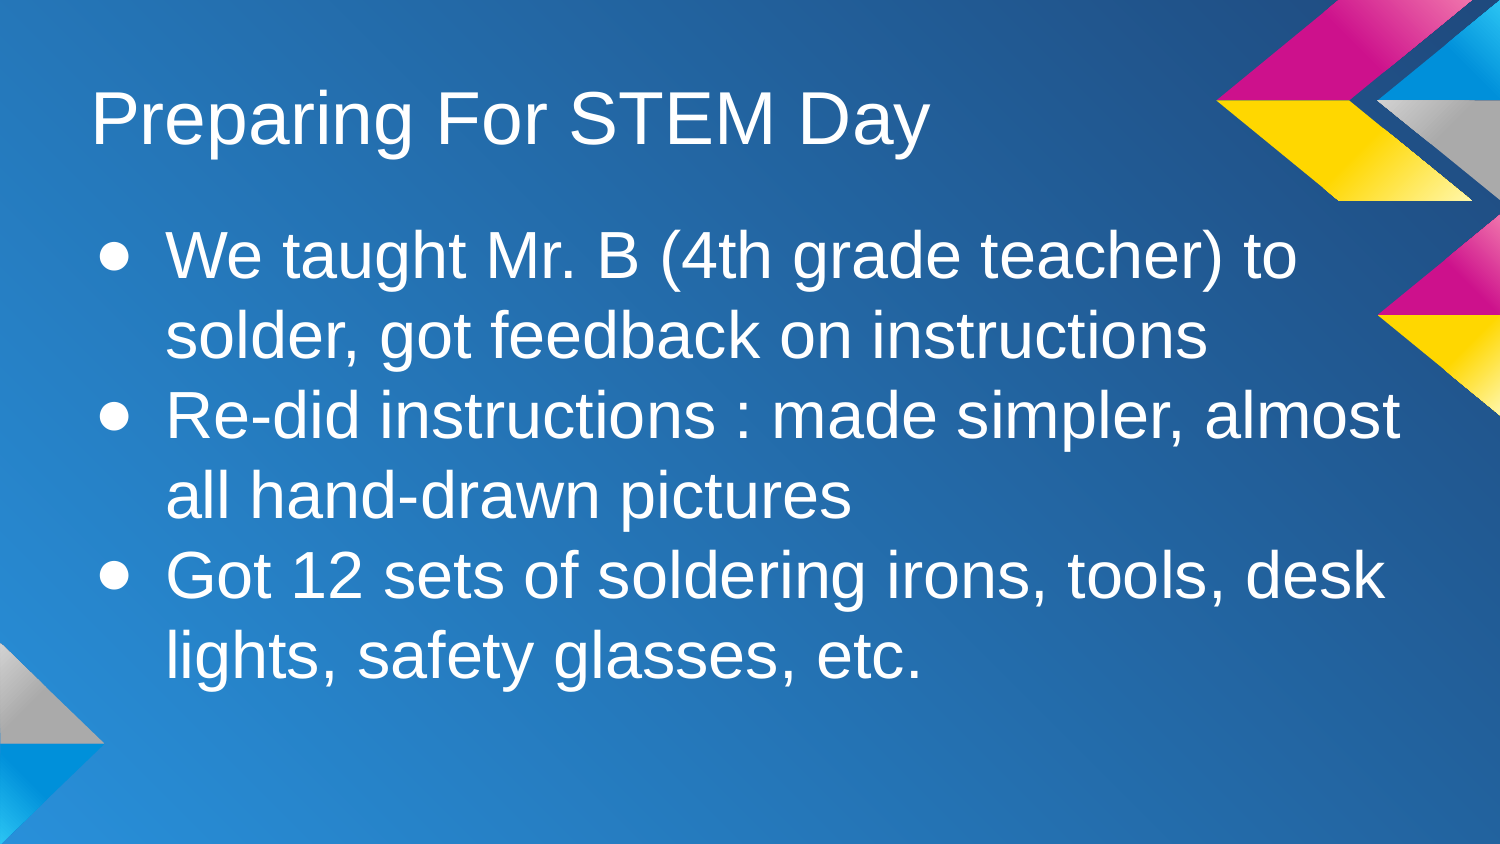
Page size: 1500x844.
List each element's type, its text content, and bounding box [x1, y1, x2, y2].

list We taught Mr. B (4th grade teacher) to solder, got feedback on instructions Re-did instructions : made simpler, almost all hand-drawn pictures Got 12 sets of soldering irons, tools, desk lights, safety glasses, etc. [75, 196, 1425, 793]
title Preparing For STEM Day [75, 33, 1204, 175]
